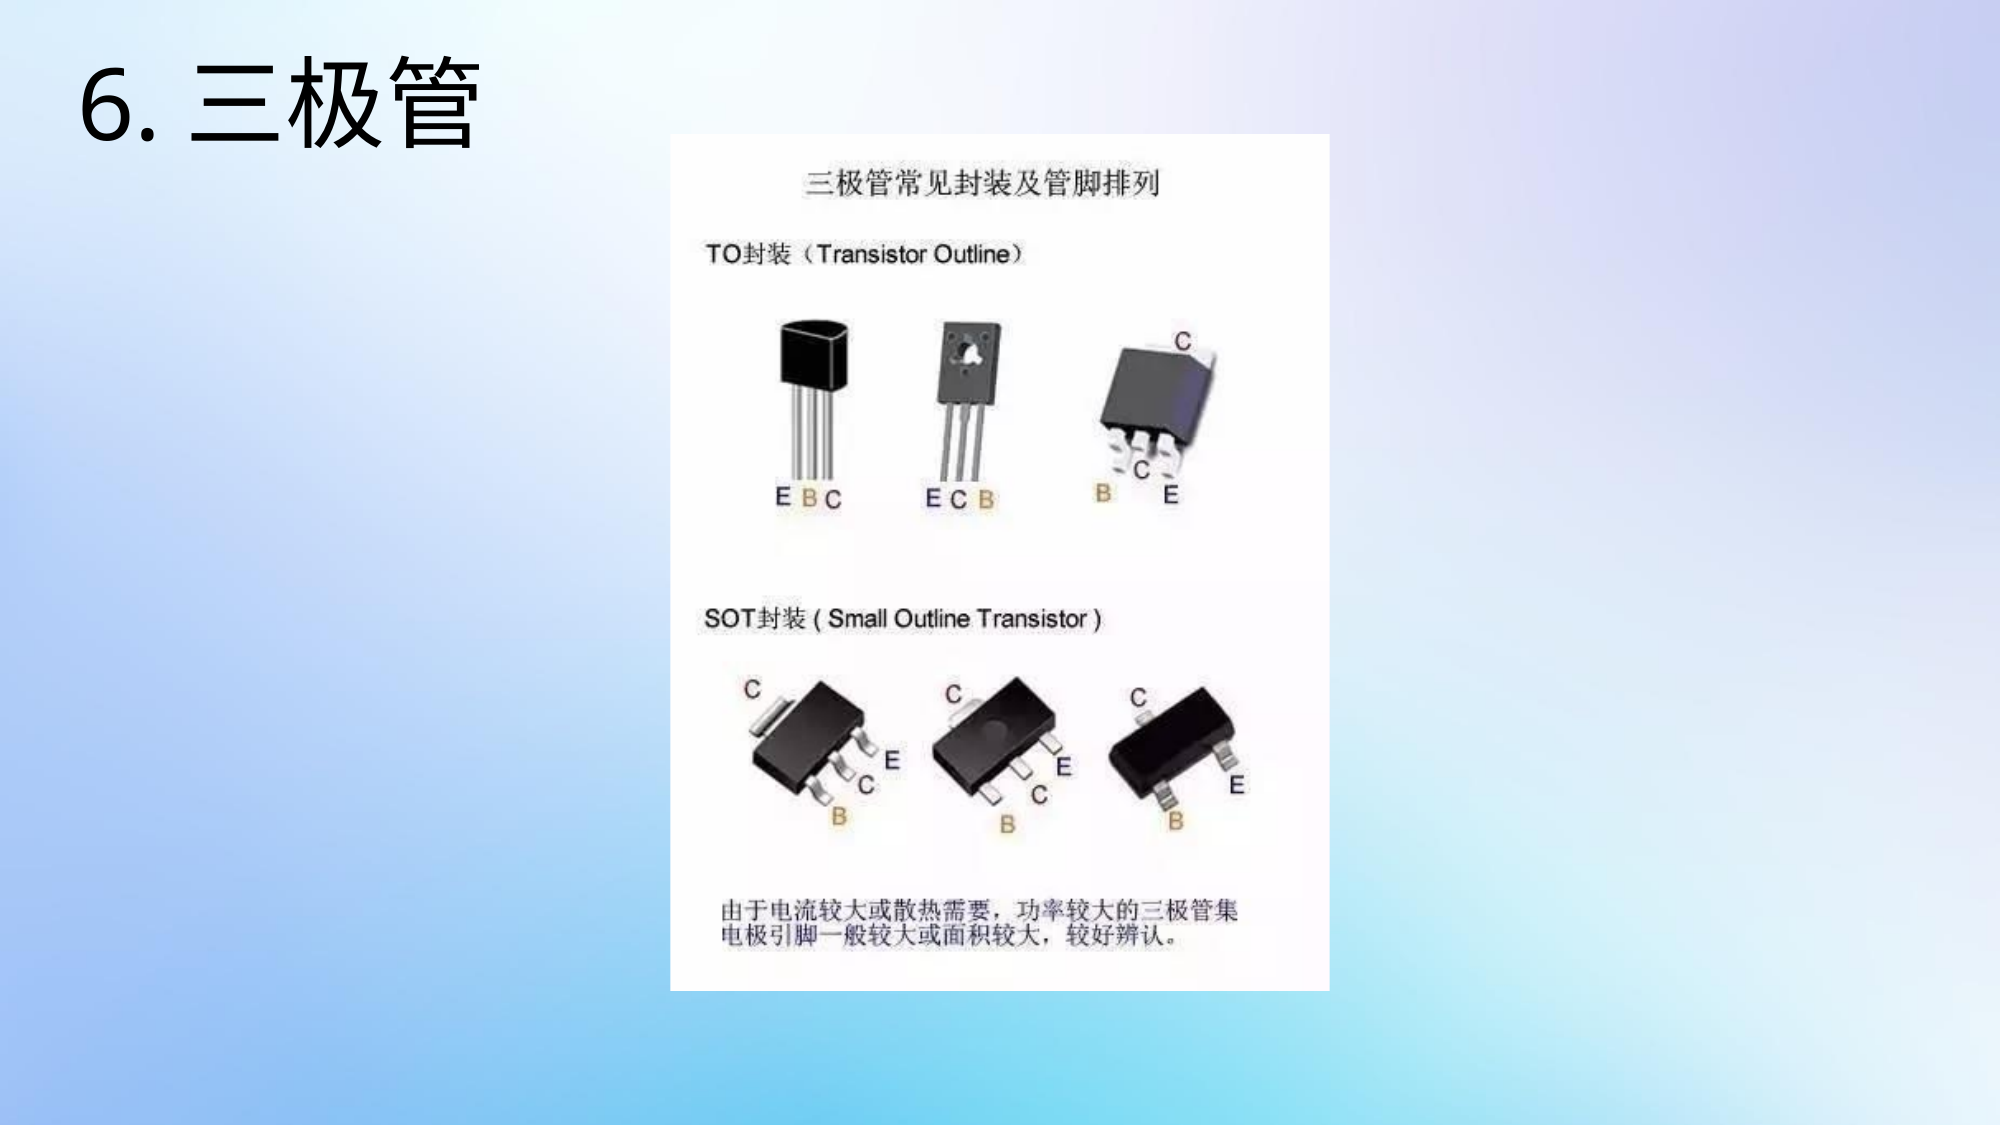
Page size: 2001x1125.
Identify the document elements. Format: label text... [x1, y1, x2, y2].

picture [0, 0, 2000, 1125]
text_box 6.三极管 [62, 32, 828, 168]
